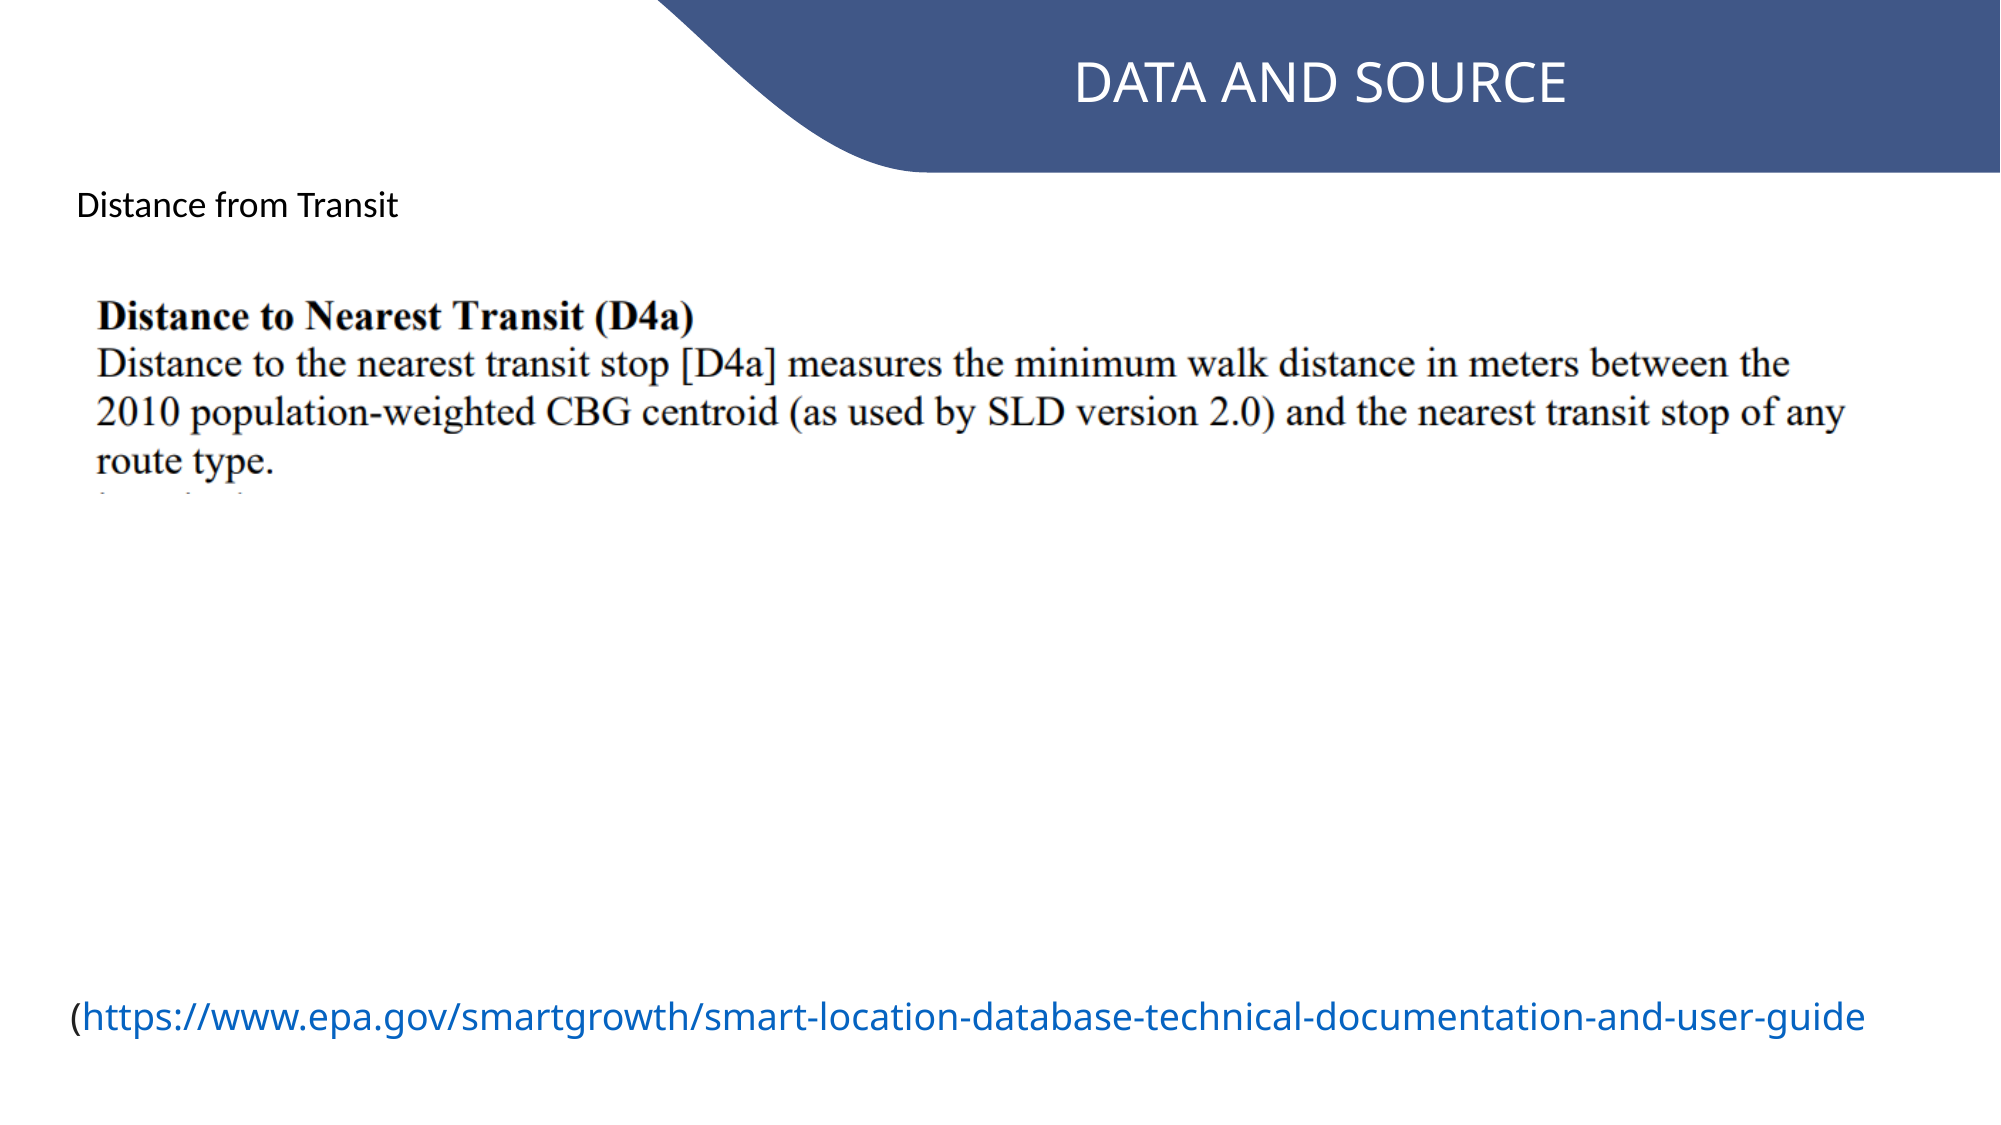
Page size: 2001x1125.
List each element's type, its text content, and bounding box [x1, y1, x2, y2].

text_box Distance from Transit [45, 172, 415, 233]
text_box DATA AND SOURCE [655, 0, 2000, 174]
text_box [89, 261, 1870, 496]
text_box (https://www.epa.gov/smartgrowth/smart-location-database-technical-documentation-and-user-guide [55, 985, 1971, 1052]
